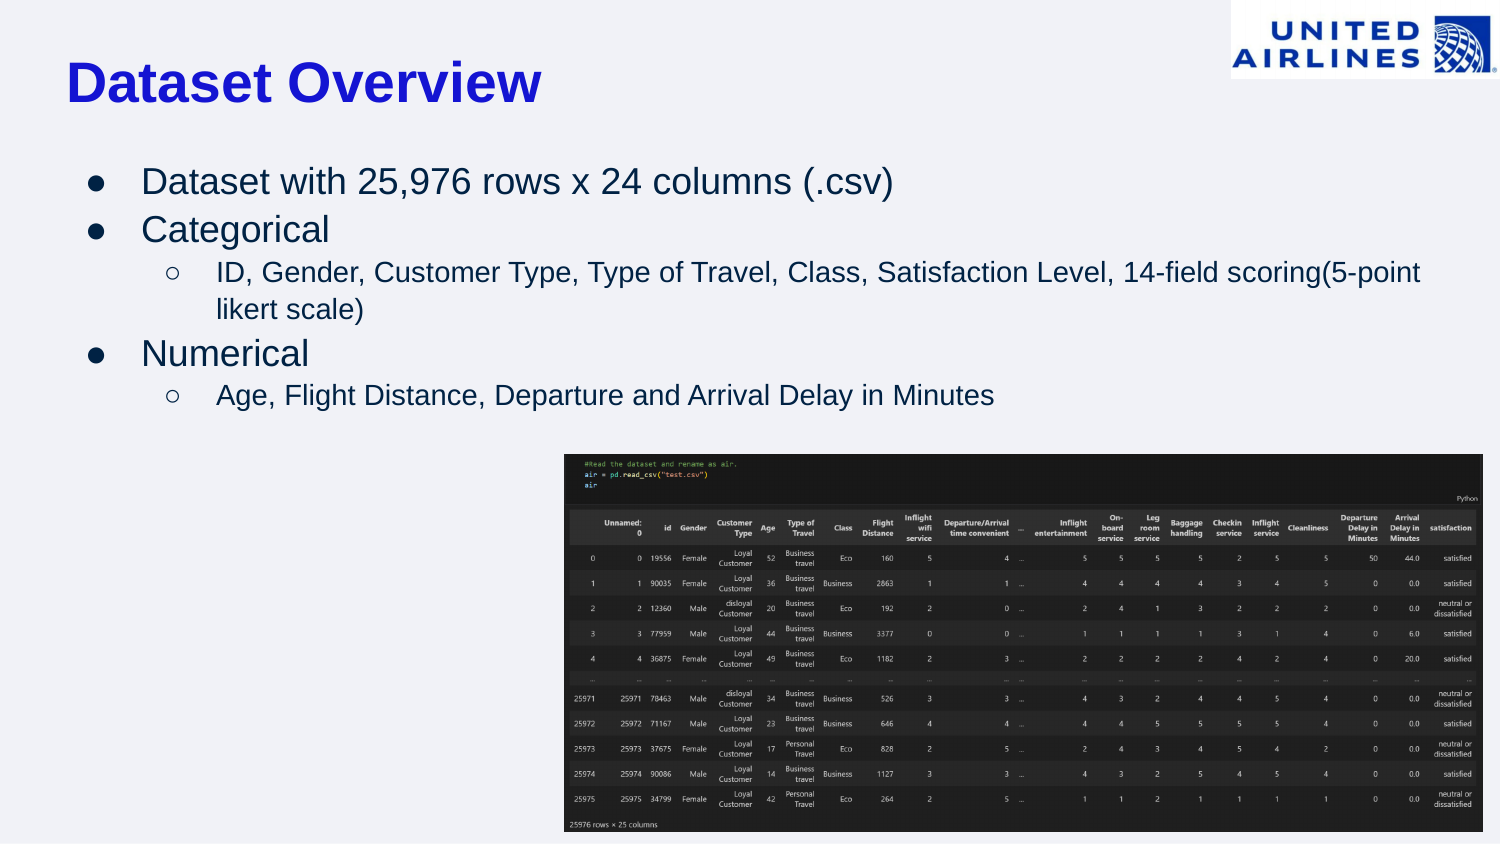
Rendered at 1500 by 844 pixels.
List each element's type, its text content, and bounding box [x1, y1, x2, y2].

picture [1230, 0, 1500, 79]
title Dataset Overview [51, 35, 1449, 130]
list Dataset with 25,976 rows x 24 columns (.csv) Categorical ID, Gender, Customer Type, Type of Travel, Class, Satisfaction Level, 14-field scoring(5-point likert scale) Numerical Age, Flight Distance, Departure and Arrival Delay in Minutes [51, 139, 1449, 700]
picture [564, 454, 1483, 832]
